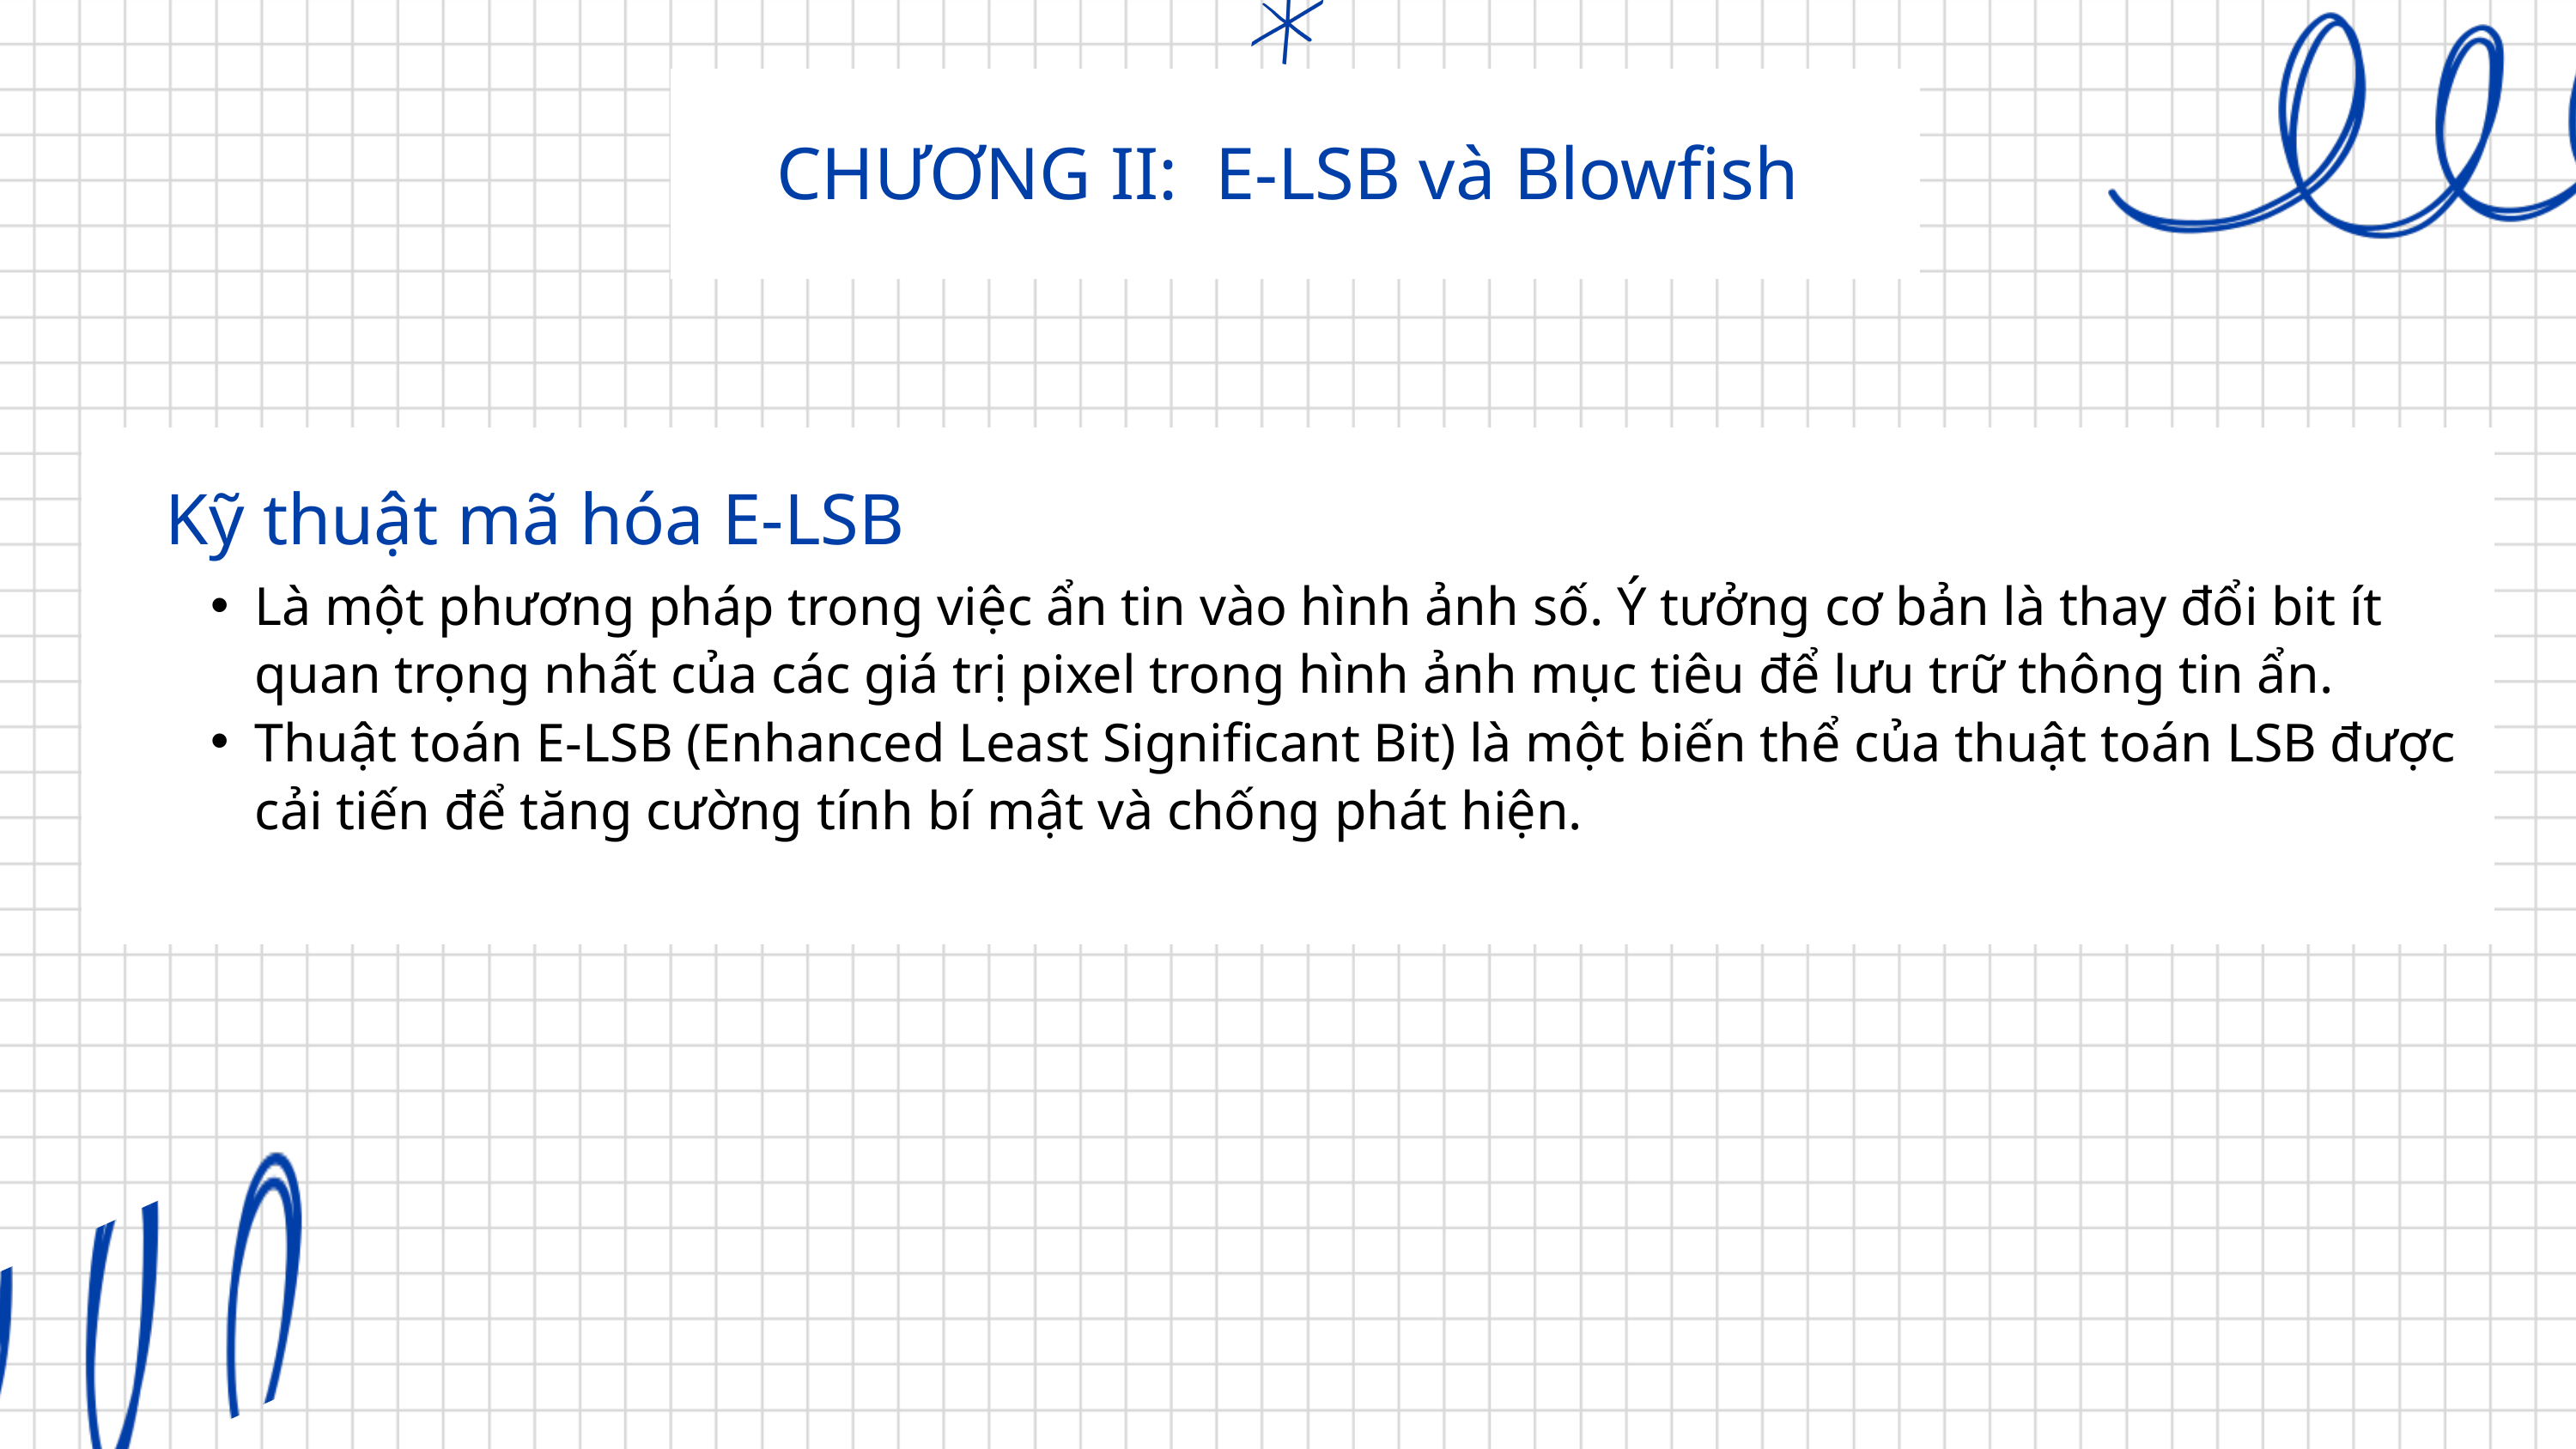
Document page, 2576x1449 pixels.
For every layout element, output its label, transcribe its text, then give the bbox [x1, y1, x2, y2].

text_box [1249, 0, 1324, 67]
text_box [671, 69, 1921, 279]
text_box CHƯƠNG II: E-LSB và Blowfish [361, 120, 2215, 306]
text_box [2108, 11, 2576, 240]
text_box [0, 0, 2576, 1449]
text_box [81, 427, 2494, 945]
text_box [165, 474, 2494, 838]
text_box [0, 1123, 423, 1449]
